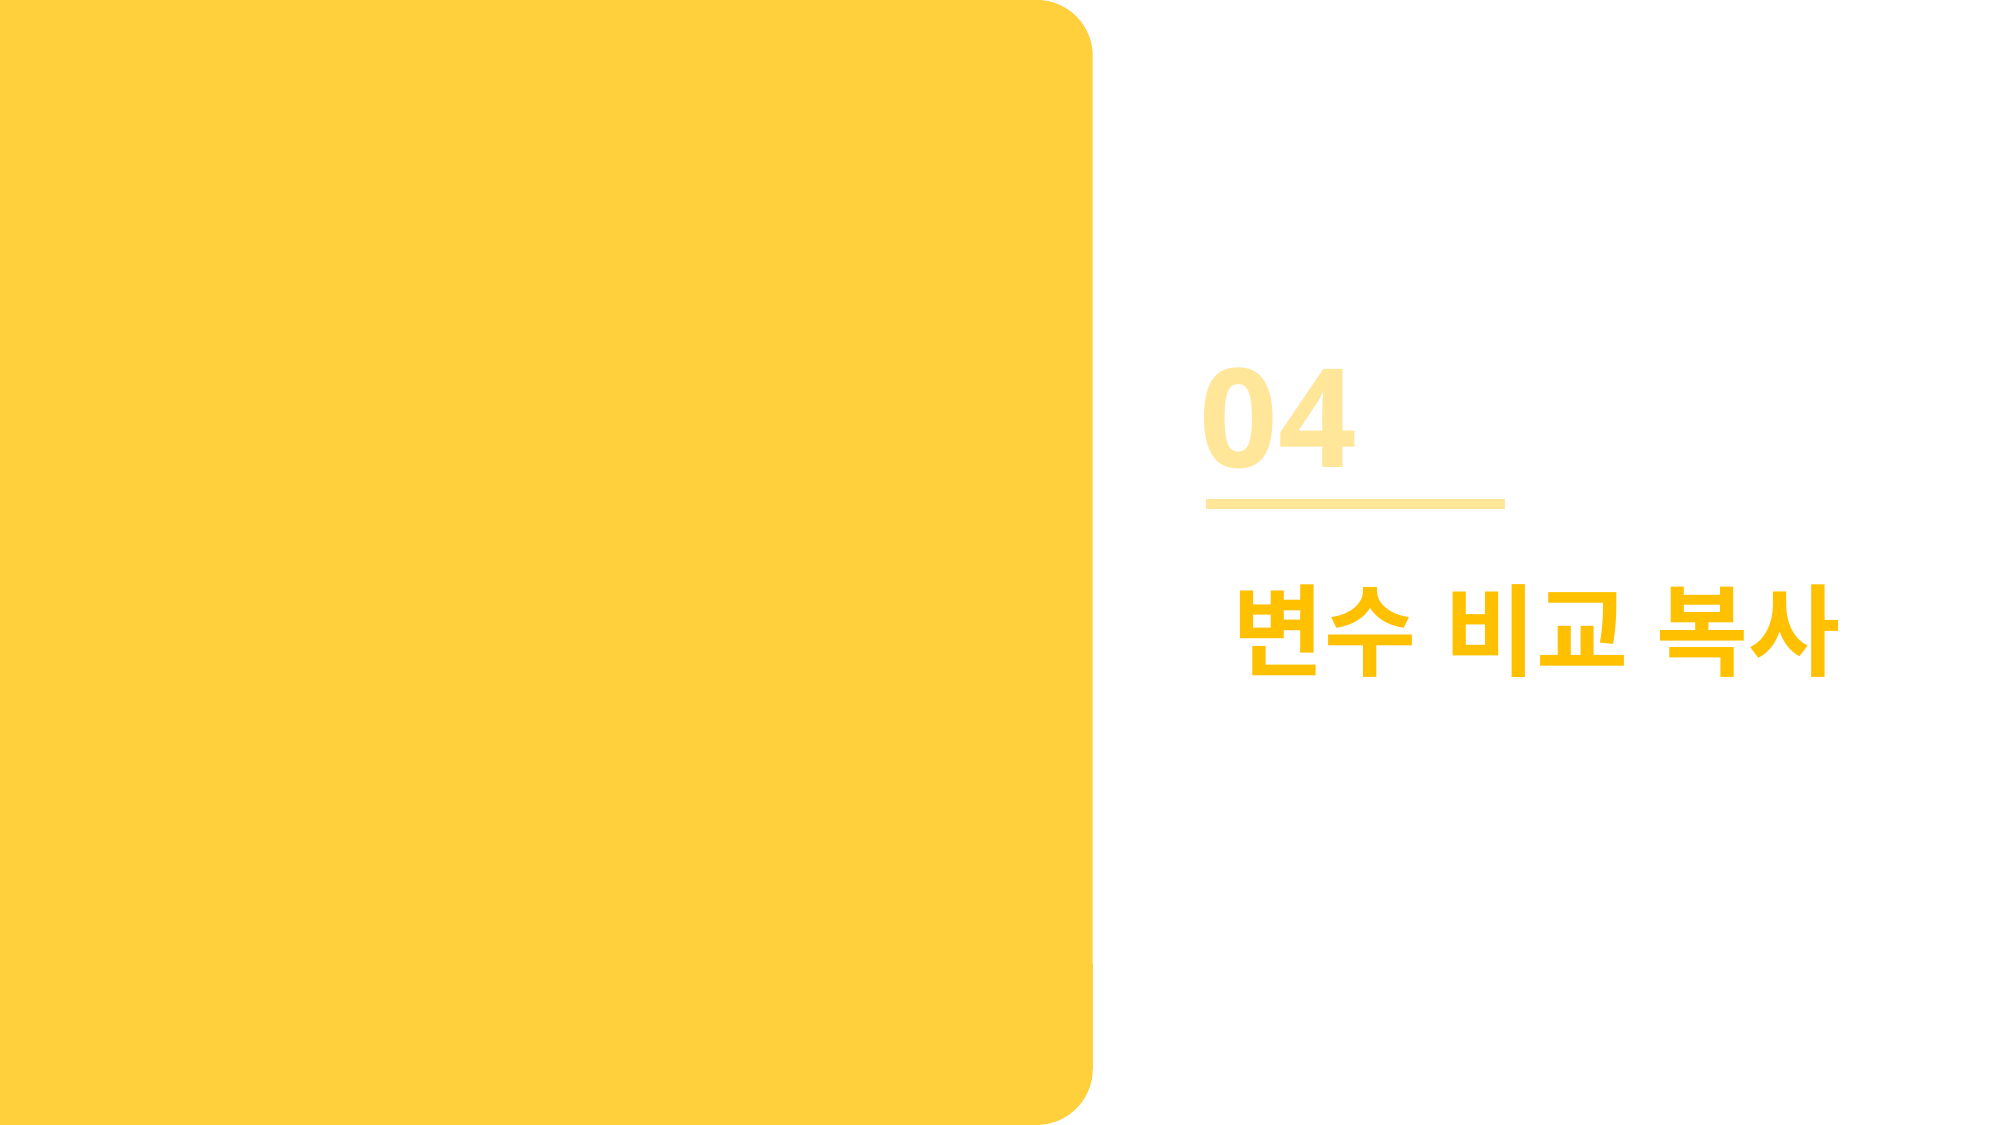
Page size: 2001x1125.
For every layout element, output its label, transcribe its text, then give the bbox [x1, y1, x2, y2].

text_box [0, 0, 1094, 1125]
text_box 변수 비교 복사 [1217, 560, 1856, 696]
text_box 04 [1184, 322, 1373, 503]
